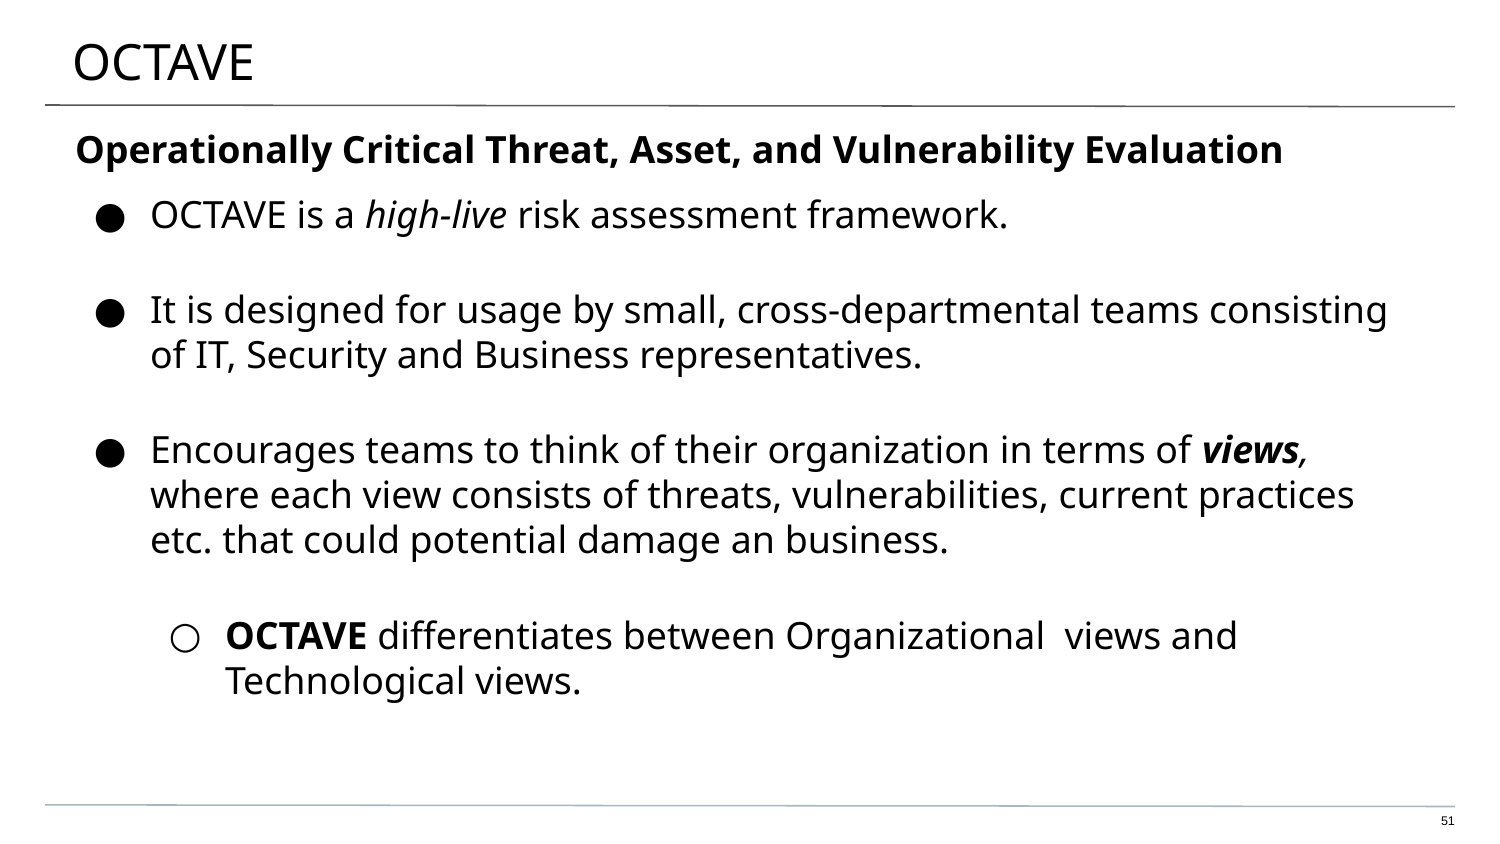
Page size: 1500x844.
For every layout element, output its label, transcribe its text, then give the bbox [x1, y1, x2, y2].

list OCTAVE is a high-live risk assessment framework. It is designed for usage by small, cross-departmental teams consisting of IT, Security and Business representatives. Encourages teams to think of their organization in terms of views, where each view consists of threats, vulnerabilities, current practices etc. that could potential damage an business. OCTAVE differentiates between Organizational views and Technological views. [0, 191, 1500, 786]
subtitle Operationally Critical Threat, Asset, and Vulnerability Evaluation [0, 110, 1500, 171]
slide_number 51 [1412, 813, 1455, 831]
title OCTAVE [0, 0, 1500, 88]
